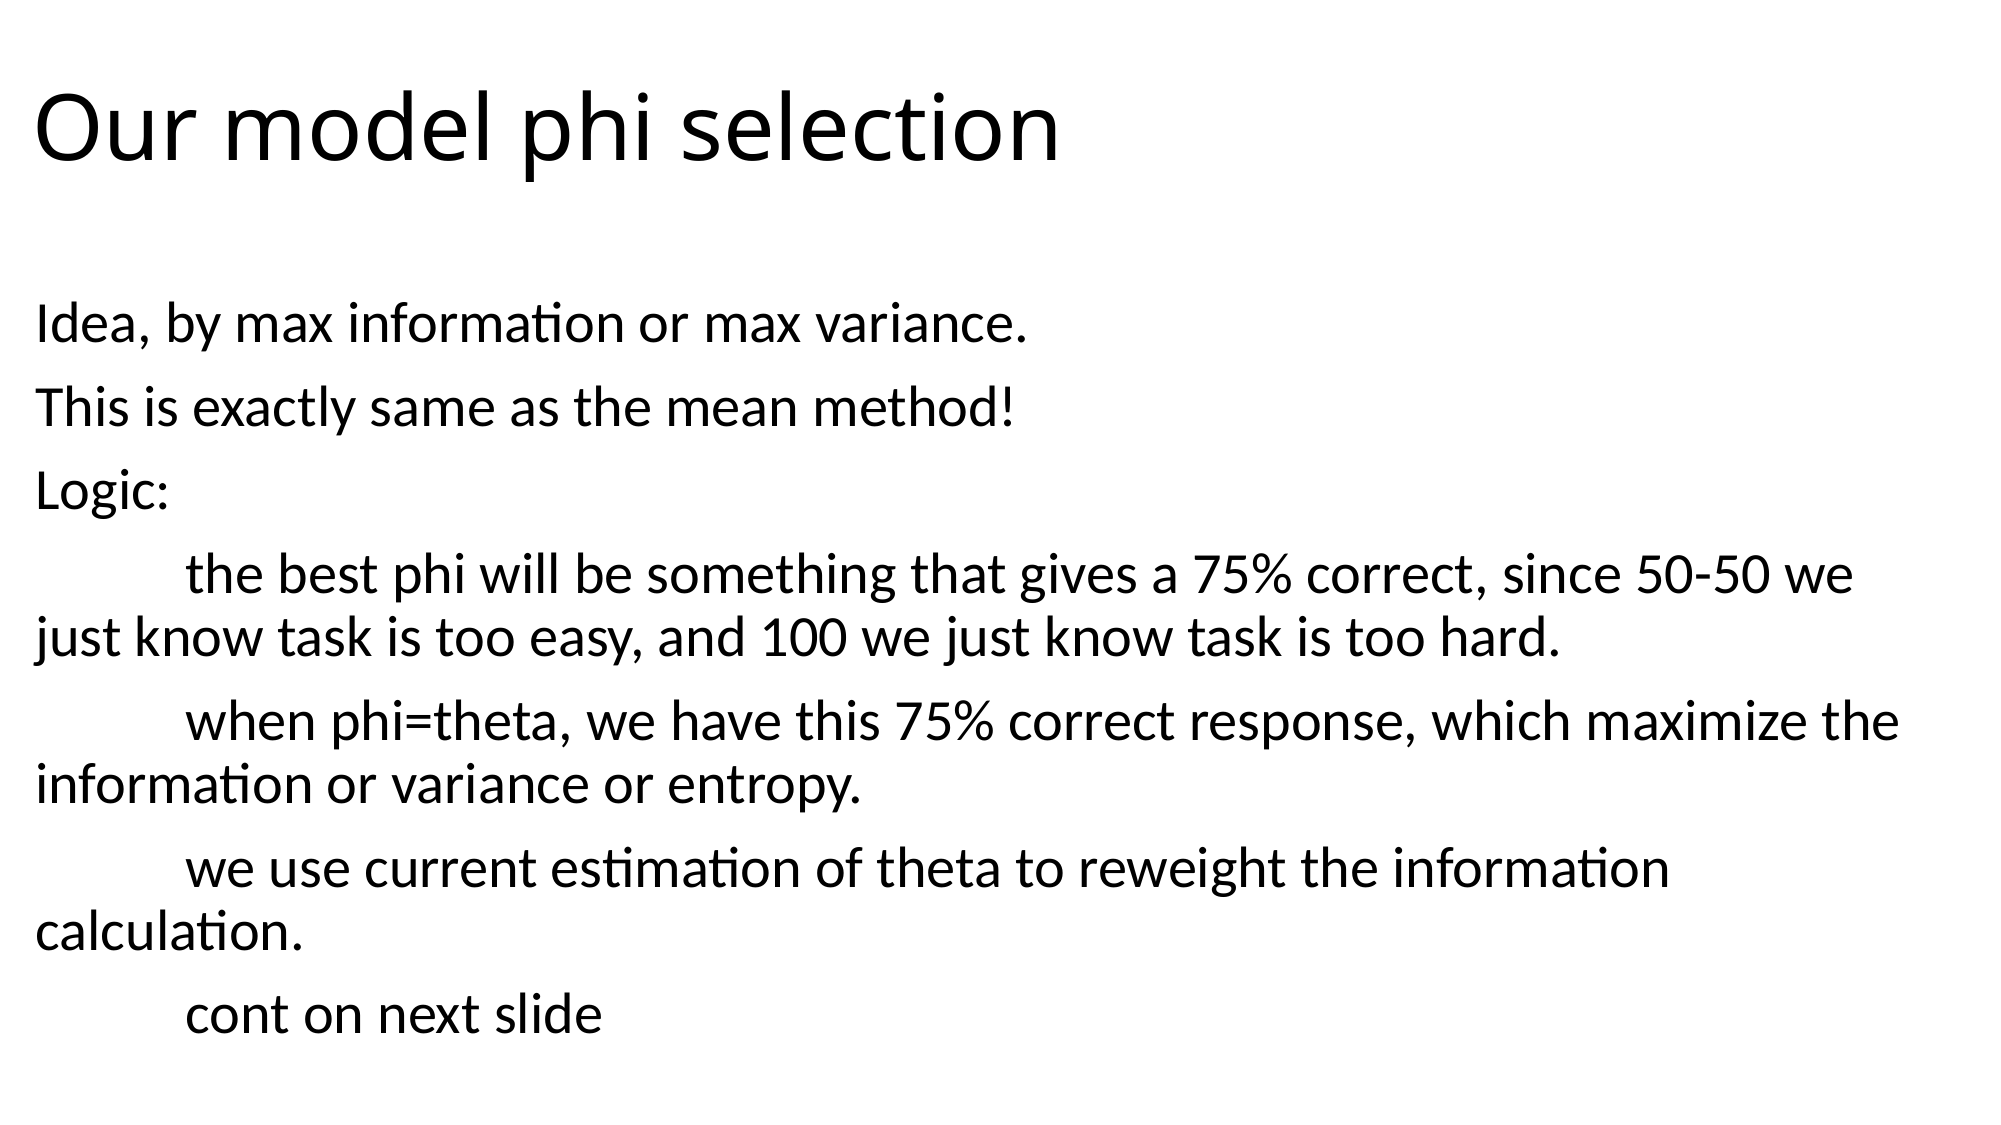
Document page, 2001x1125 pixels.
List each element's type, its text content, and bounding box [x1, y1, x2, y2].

list Idea, by max information or max variance. This is exactly same as the mean method! Logic: the best phi will be something that gives a 75% correct, since 50-50 we just know task is too easy, and 100 we just know task is too hard. when phi=theta, we have this 75% correct response, which maximize the information or variance or entropy. we use current estimation of theta to reweight the information calculation. cont on next slide [20, 284, 1955, 1118]
title Our model phi selection [17, 22, 1742, 240]
